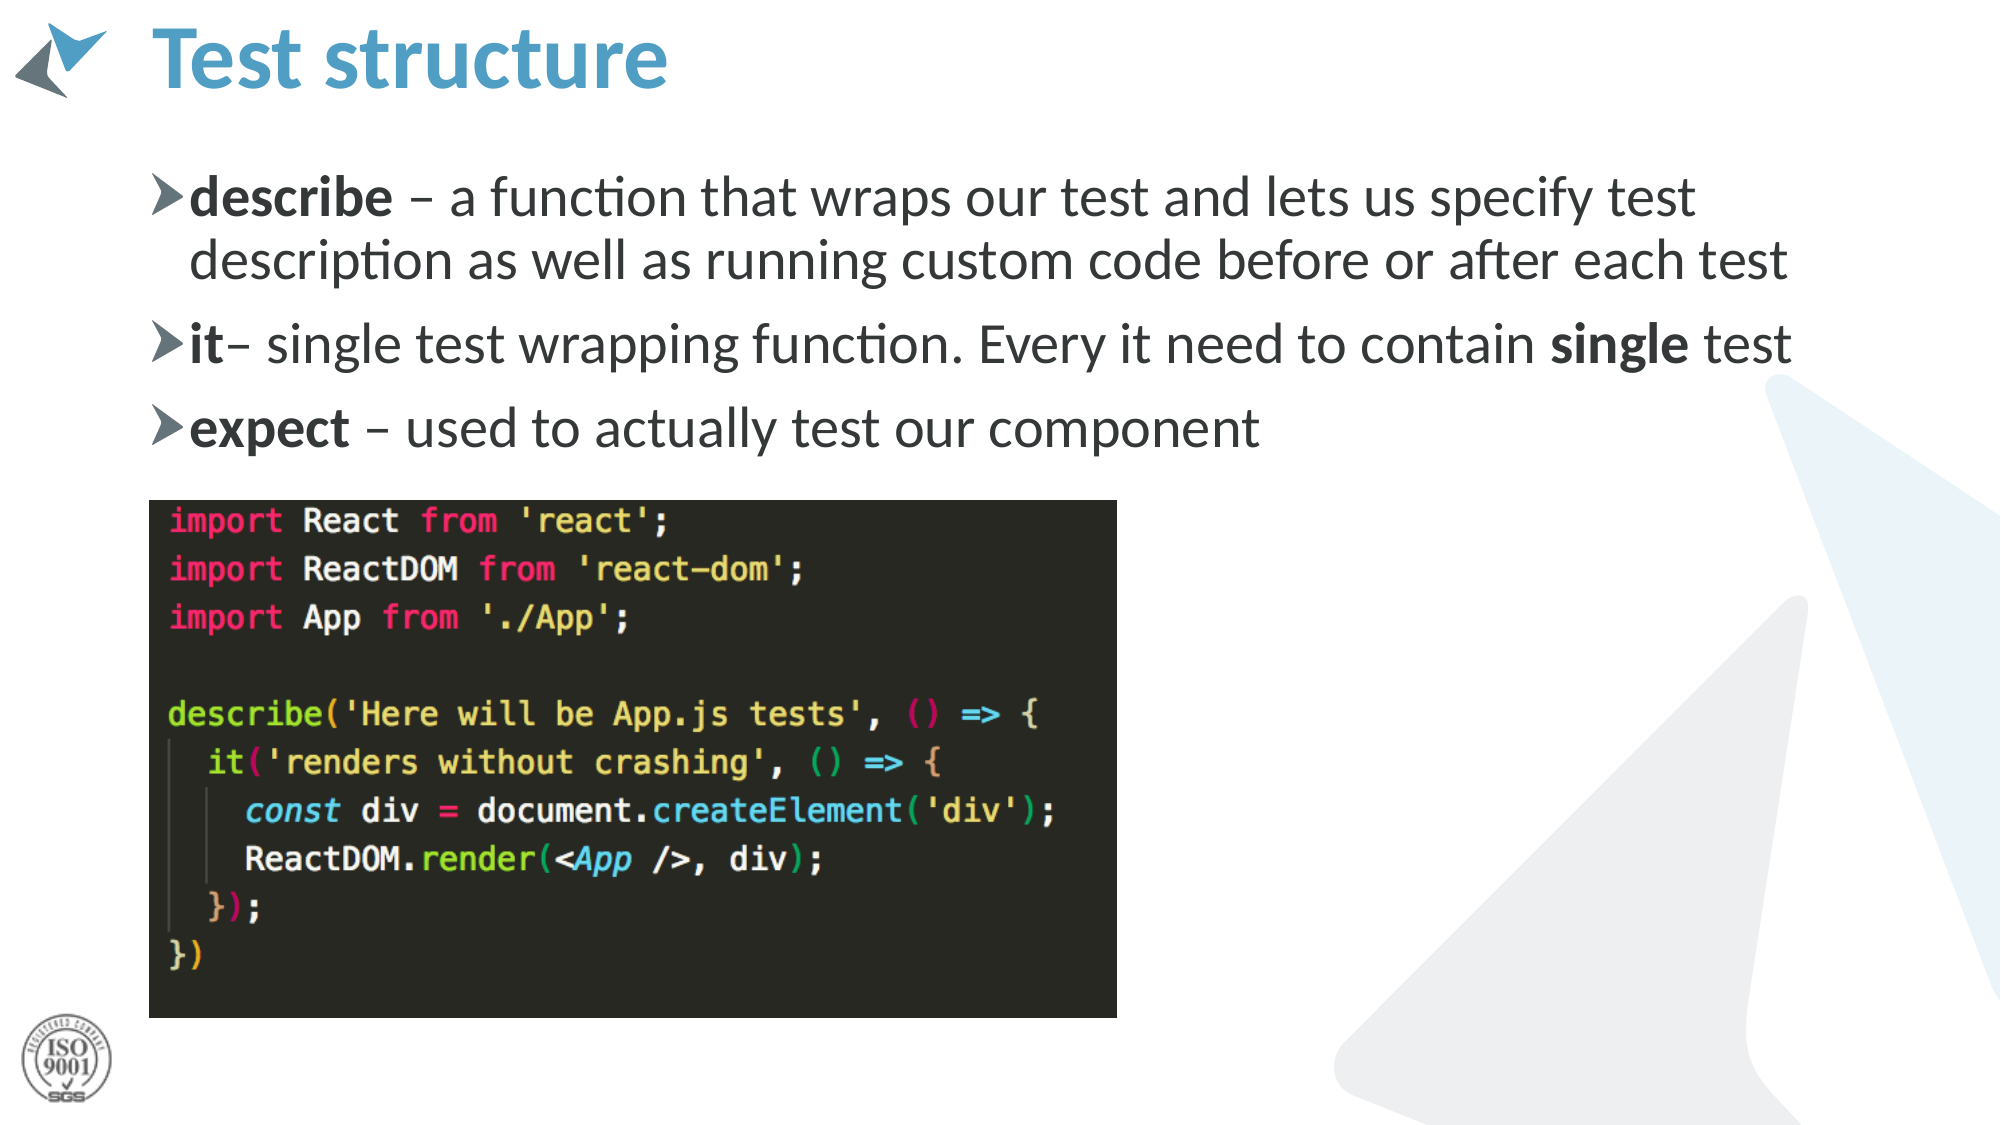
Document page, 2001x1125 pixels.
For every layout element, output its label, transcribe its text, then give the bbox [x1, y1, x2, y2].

picture [20, 1011, 115, 1106]
list describe – a function that wraps our test and lets us specify test description as well as running custom code before or after each test it– single test wrapping function. Every it need to contain single test expect – used to actually test our component [137, 158, 1838, 1010]
title Test structure [137, 0, 1838, 119]
picture [152, 404, 188, 445]
picture [152, 320, 188, 362]
picture [149, 500, 1117, 1018]
picture [152, 173, 188, 215]
